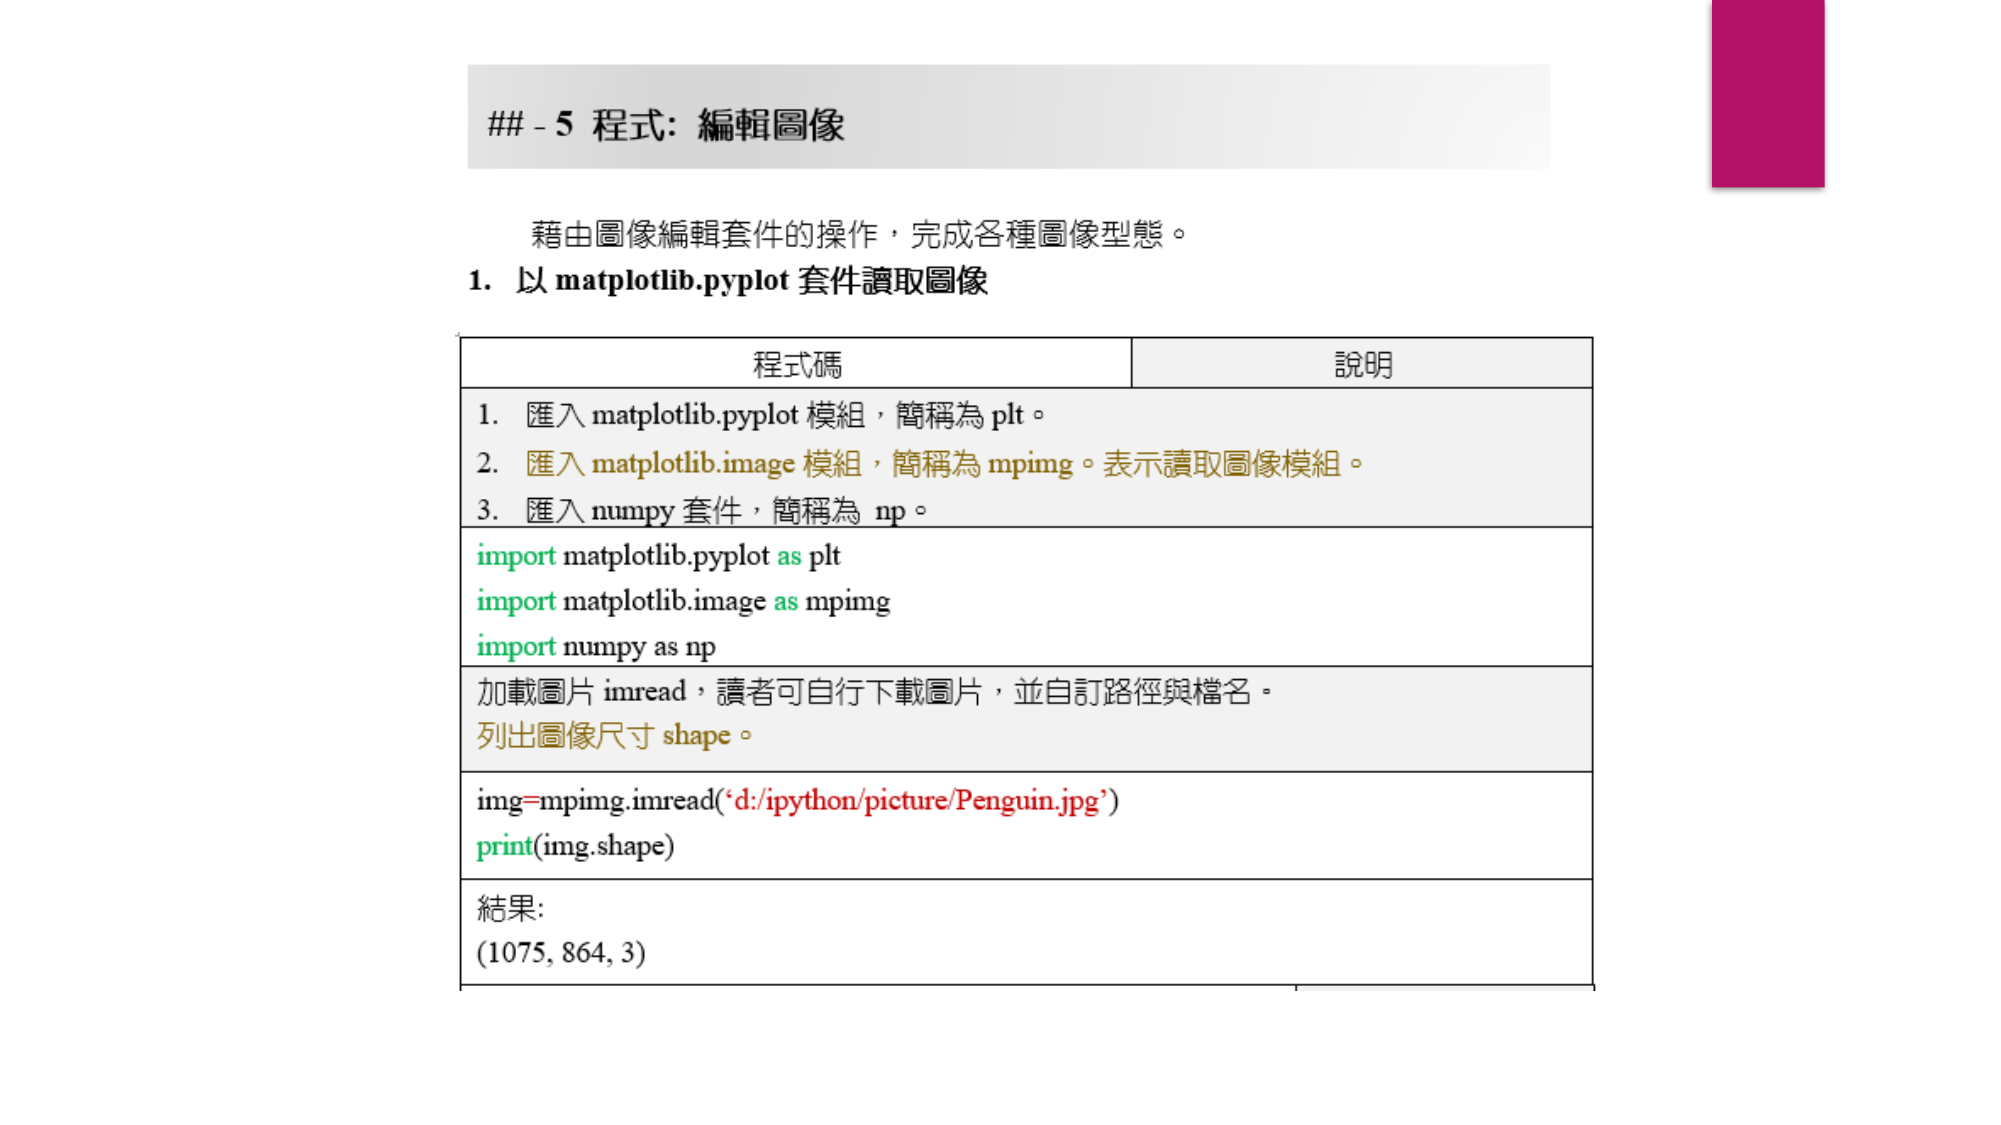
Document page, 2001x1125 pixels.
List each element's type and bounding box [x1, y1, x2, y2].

picture [455, 55, 1600, 991]
